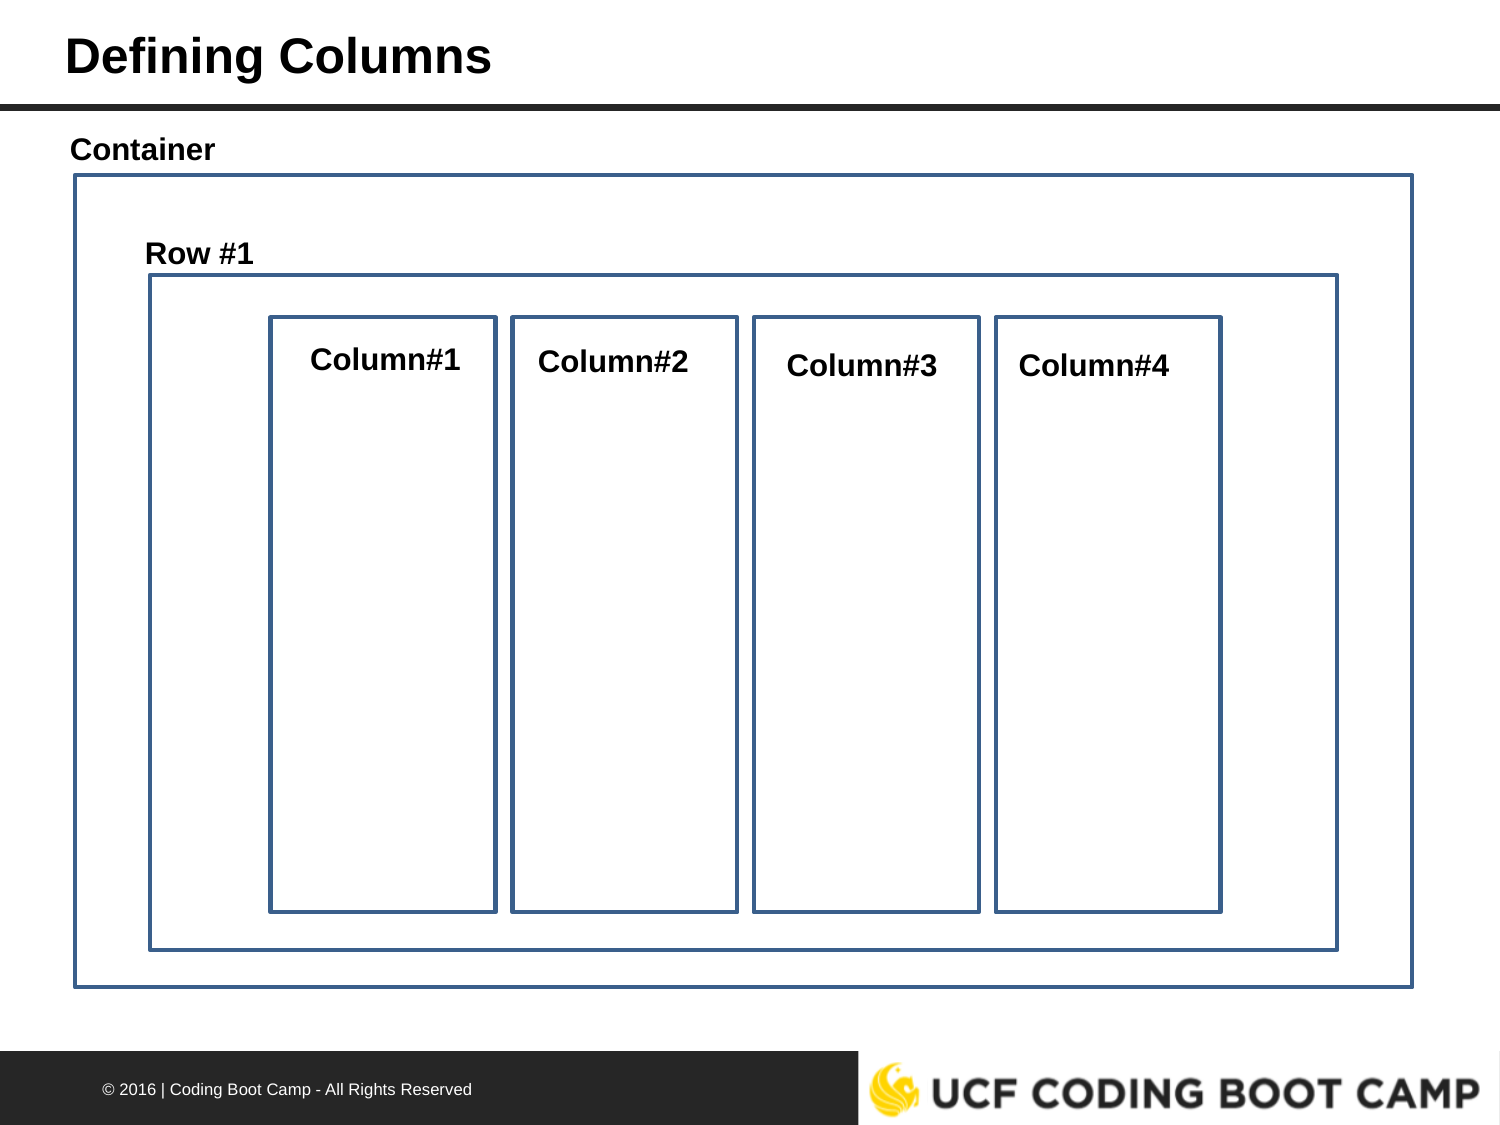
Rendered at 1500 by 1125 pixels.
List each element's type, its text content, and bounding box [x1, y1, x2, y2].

text_box Column#2 [523, 333, 710, 386]
text_box Column#3 [771, 337, 959, 390]
text_box [752, 315, 981, 914]
text_box Defining Columns [49, 16, 888, 91]
text_box [994, 315, 1223, 914]
text_box Column#1 [295, 332, 482, 385]
text_box Row #1 [130, 226, 968, 279]
text_box Column#4 [1003, 337, 1190, 390]
picture [858, 1051, 1500, 1125]
text_box [268, 315, 498, 914]
text_box [73, 173, 1414, 989]
text_box Container [55, 121, 893, 175]
text_box [510, 315, 739, 914]
text_box [148, 273, 1339, 952]
